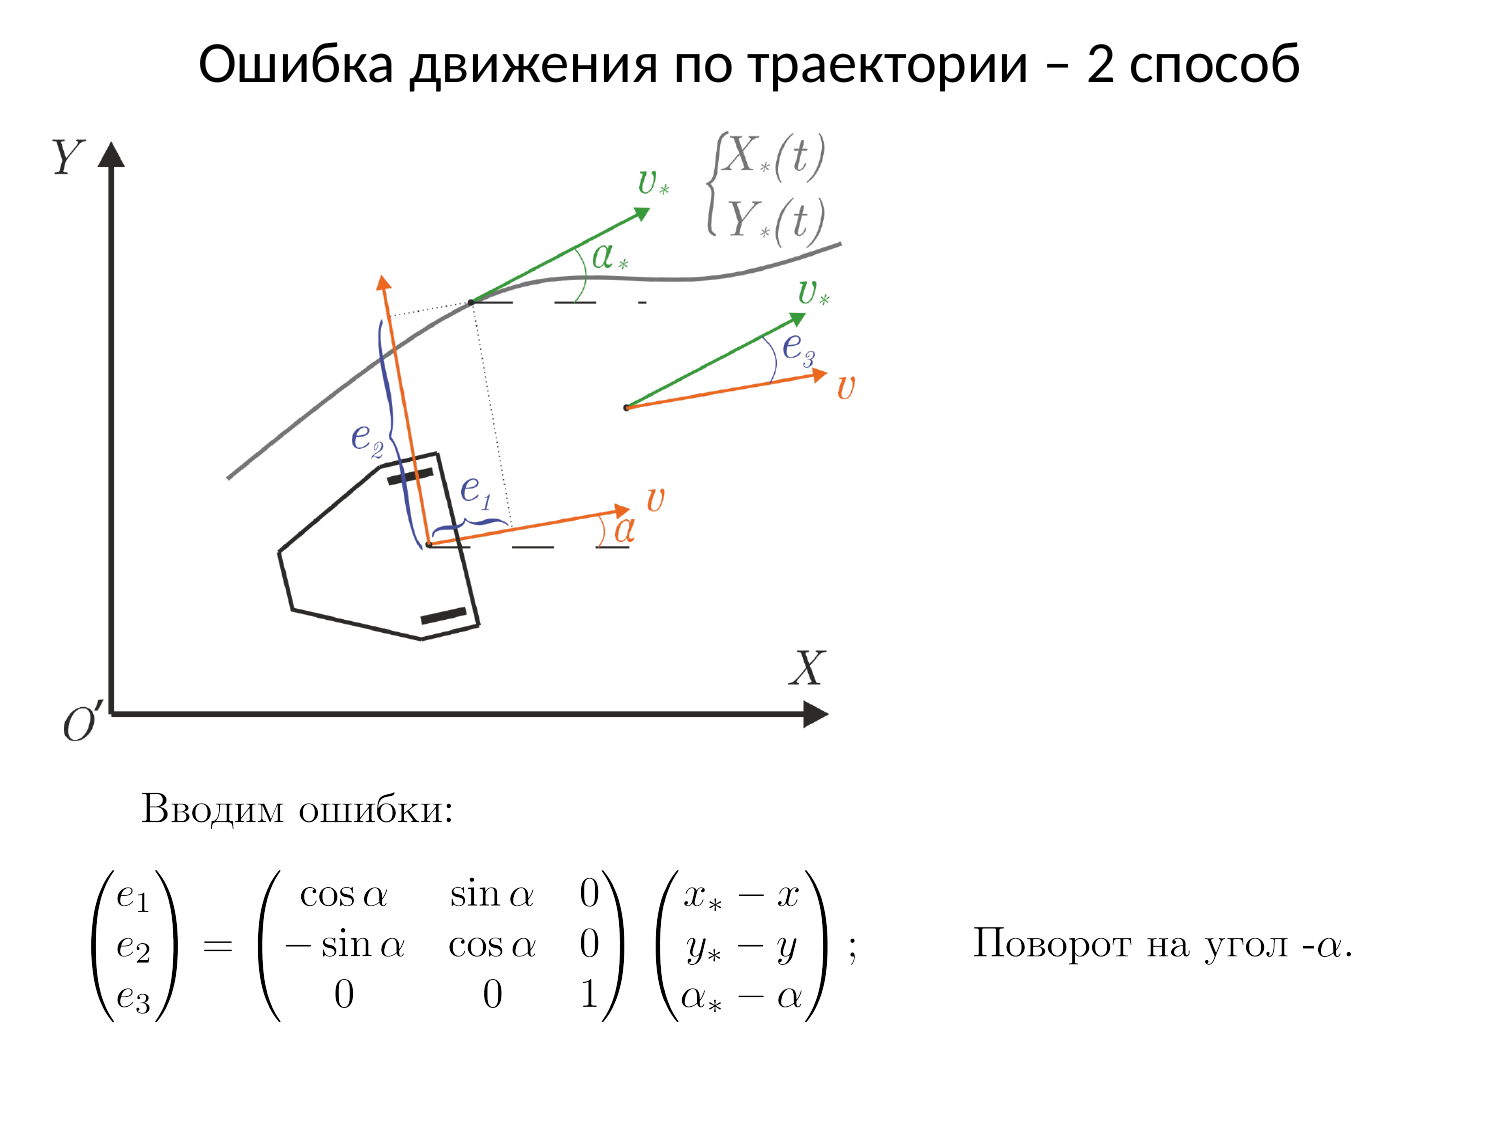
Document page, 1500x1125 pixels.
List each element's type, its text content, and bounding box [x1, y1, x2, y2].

text_box Ошибка движения по траектории – 2 способ [81, 17, 1418, 111]
picture [142, 792, 451, 829]
picture [91, 870, 855, 1022]
picture [974, 927, 1351, 965]
picture [52, 131, 855, 741]
